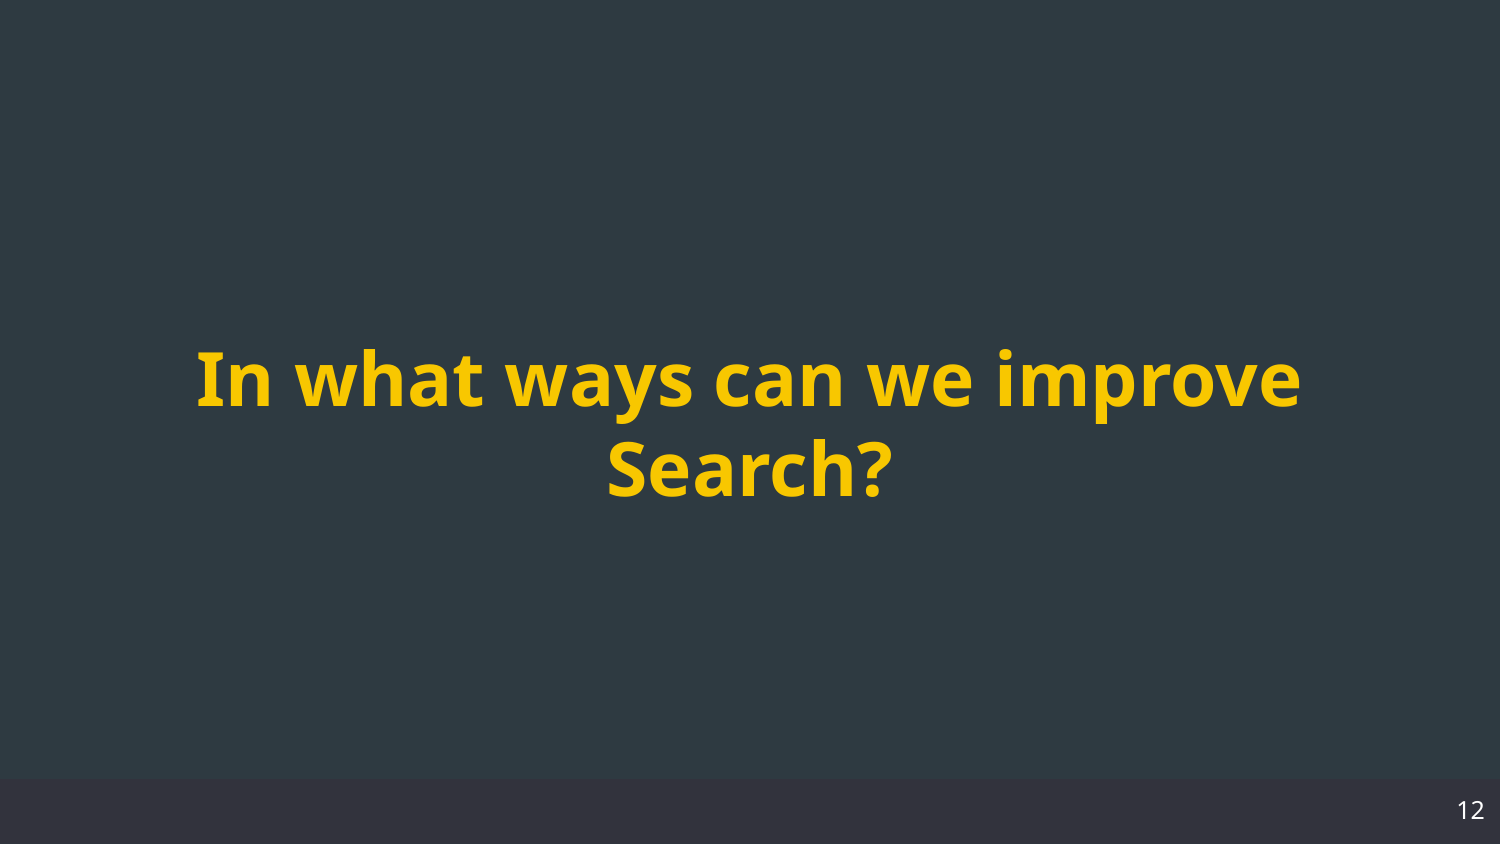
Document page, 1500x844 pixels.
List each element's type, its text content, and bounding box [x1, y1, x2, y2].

title In what ways can we improve Search? [51, 352, 1449, 491]
slide_number ‹#› [1410, 779, 1500, 844]
